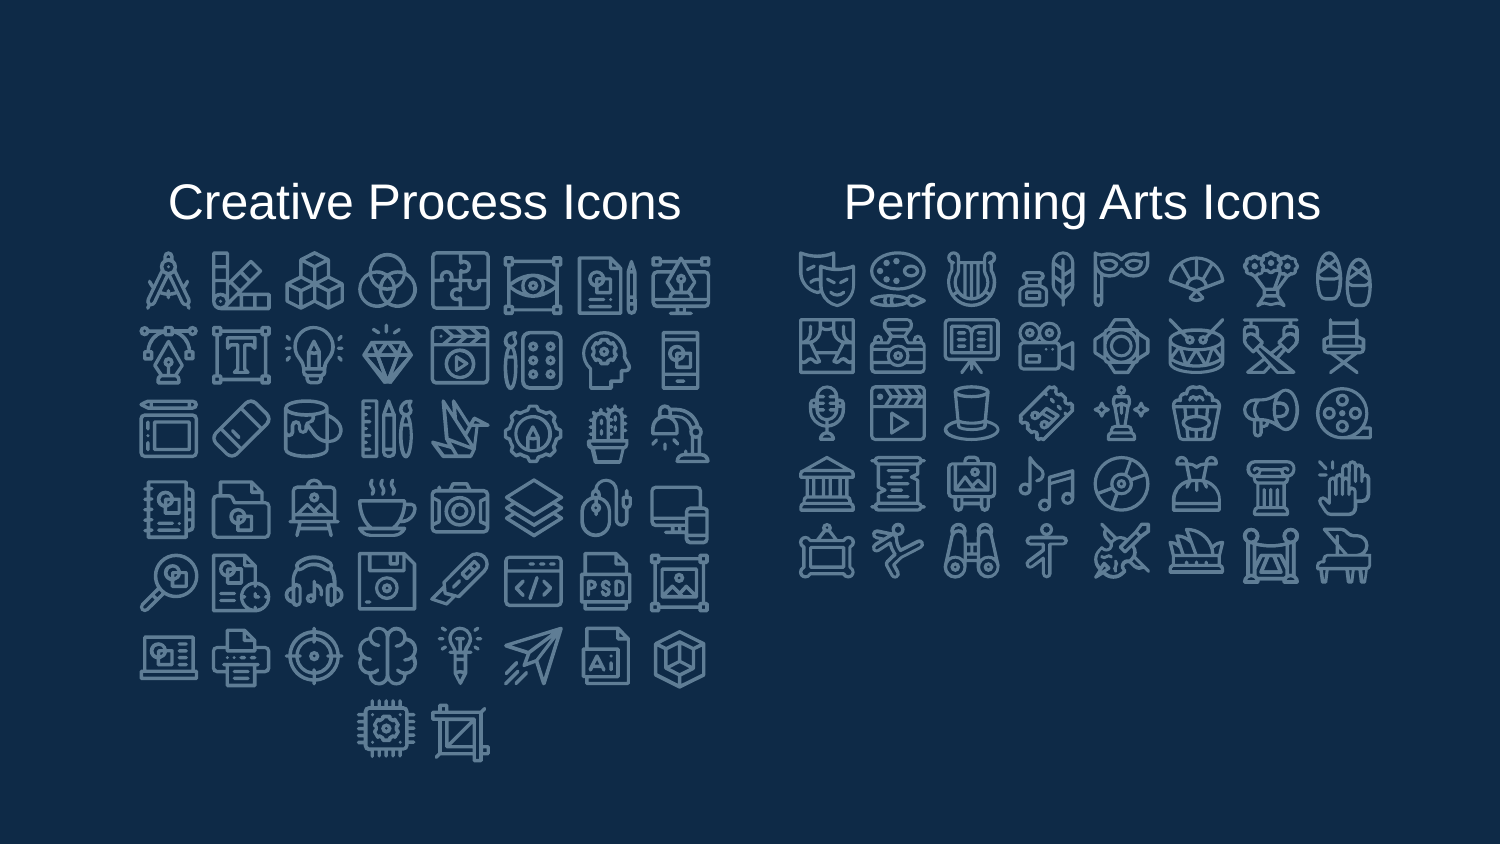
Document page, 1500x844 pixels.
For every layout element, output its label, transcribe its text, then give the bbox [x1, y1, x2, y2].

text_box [1242, 527, 1300, 585]
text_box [577, 256, 637, 316]
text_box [1315, 386, 1373, 440]
text_box [943, 385, 1000, 442]
text_box [1322, 318, 1366, 375]
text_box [429, 551, 491, 606]
text_box [392, 328, 401, 335]
text_box [1168, 256, 1225, 303]
text_box [285, 251, 344, 310]
text_box [358, 626, 418, 686]
text_box [808, 385, 846, 441]
text_box [1168, 527, 1225, 574]
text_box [1018, 321, 1075, 371]
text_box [1092, 522, 1151, 580]
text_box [1018, 251, 1075, 308]
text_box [139, 553, 199, 613]
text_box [1093, 384, 1150, 442]
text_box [503, 255, 563, 316]
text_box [943, 522, 1000, 579]
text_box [503, 330, 563, 391]
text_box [503, 626, 564, 686]
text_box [946, 455, 997, 513]
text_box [145, 250, 192, 310]
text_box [356, 698, 416, 759]
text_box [1090, 455, 1153, 512]
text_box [869, 317, 927, 375]
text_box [798, 251, 856, 308]
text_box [650, 404, 710, 464]
text_box [283, 399, 343, 459]
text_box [1317, 459, 1371, 517]
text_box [869, 455, 927, 512]
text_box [211, 399, 272, 458]
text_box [581, 626, 631, 686]
text_box [872, 522, 924, 579]
title Creative Process Icons [139, 154, 711, 234]
text_box [799, 455, 855, 512]
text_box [1093, 317, 1150, 375]
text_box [1171, 384, 1222, 442]
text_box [138, 399, 199, 459]
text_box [211, 480, 271, 540]
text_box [1093, 251, 1150, 308]
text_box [211, 325, 271, 385]
text_box [384, 323, 389, 334]
text_box [371, 327, 381, 335]
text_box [1018, 455, 1075, 512]
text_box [357, 478, 417, 538]
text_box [284, 555, 344, 608]
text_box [1242, 250, 1300, 308]
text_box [362, 340, 414, 384]
text_box [580, 478, 632, 538]
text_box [284, 325, 344, 385]
text_box [431, 251, 490, 310]
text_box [1024, 522, 1069, 579]
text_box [798, 522, 856, 579]
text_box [579, 551, 632, 611]
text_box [284, 626, 344, 686]
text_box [142, 480, 195, 540]
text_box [649, 553, 709, 613]
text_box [1017, 384, 1075, 442]
text_box [358, 252, 418, 308]
text_box [1316, 527, 1372, 584]
text_box [947, 251, 997, 308]
text_box [1242, 318, 1299, 374]
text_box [361, 398, 414, 459]
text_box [503, 555, 564, 608]
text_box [288, 478, 341, 538]
text_box [799, 318, 855, 375]
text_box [211, 251, 271, 311]
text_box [869, 251, 927, 308]
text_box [869, 384, 927, 442]
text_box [430, 325, 490, 385]
text_box [1246, 460, 1296, 517]
text_box [1171, 455, 1221, 512]
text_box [211, 553, 271, 613]
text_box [586, 403, 630, 465]
text_box [504, 478, 564, 538]
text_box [139, 635, 199, 681]
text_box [437, 626, 483, 686]
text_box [139, 325, 199, 385]
text_box [1243, 388, 1300, 438]
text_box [503, 404, 563, 464]
text_box [431, 703, 490, 763]
text_box [1168, 318, 1225, 374]
title Performing Arts Icons [797, 154, 1369, 234]
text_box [661, 330, 700, 391]
text_box [653, 630, 706, 689]
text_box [943, 317, 1001, 375]
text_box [430, 481, 490, 534]
text_box [431, 399, 490, 459]
text_box [651, 256, 711, 316]
text_box [650, 485, 709, 545]
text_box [357, 551, 417, 611]
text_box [1315, 250, 1373, 308]
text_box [211, 628, 271, 688]
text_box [581, 330, 633, 390]
